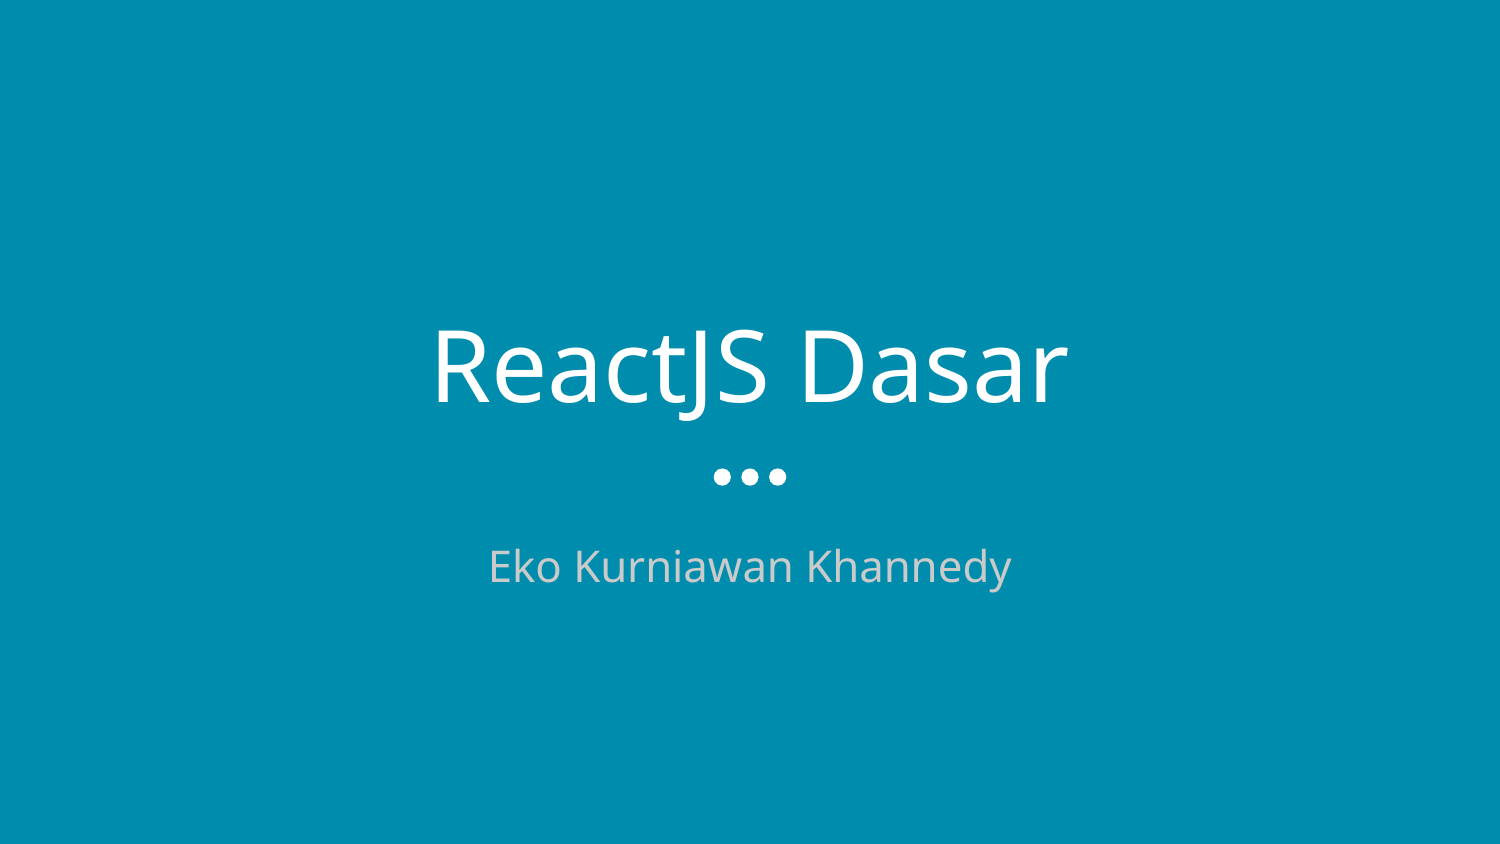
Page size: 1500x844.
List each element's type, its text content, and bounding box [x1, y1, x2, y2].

subtitle Eko Kurniawan Khannedy [110, 520, 1390, 651]
title ReactJS Dasar [110, 162, 1390, 447]
